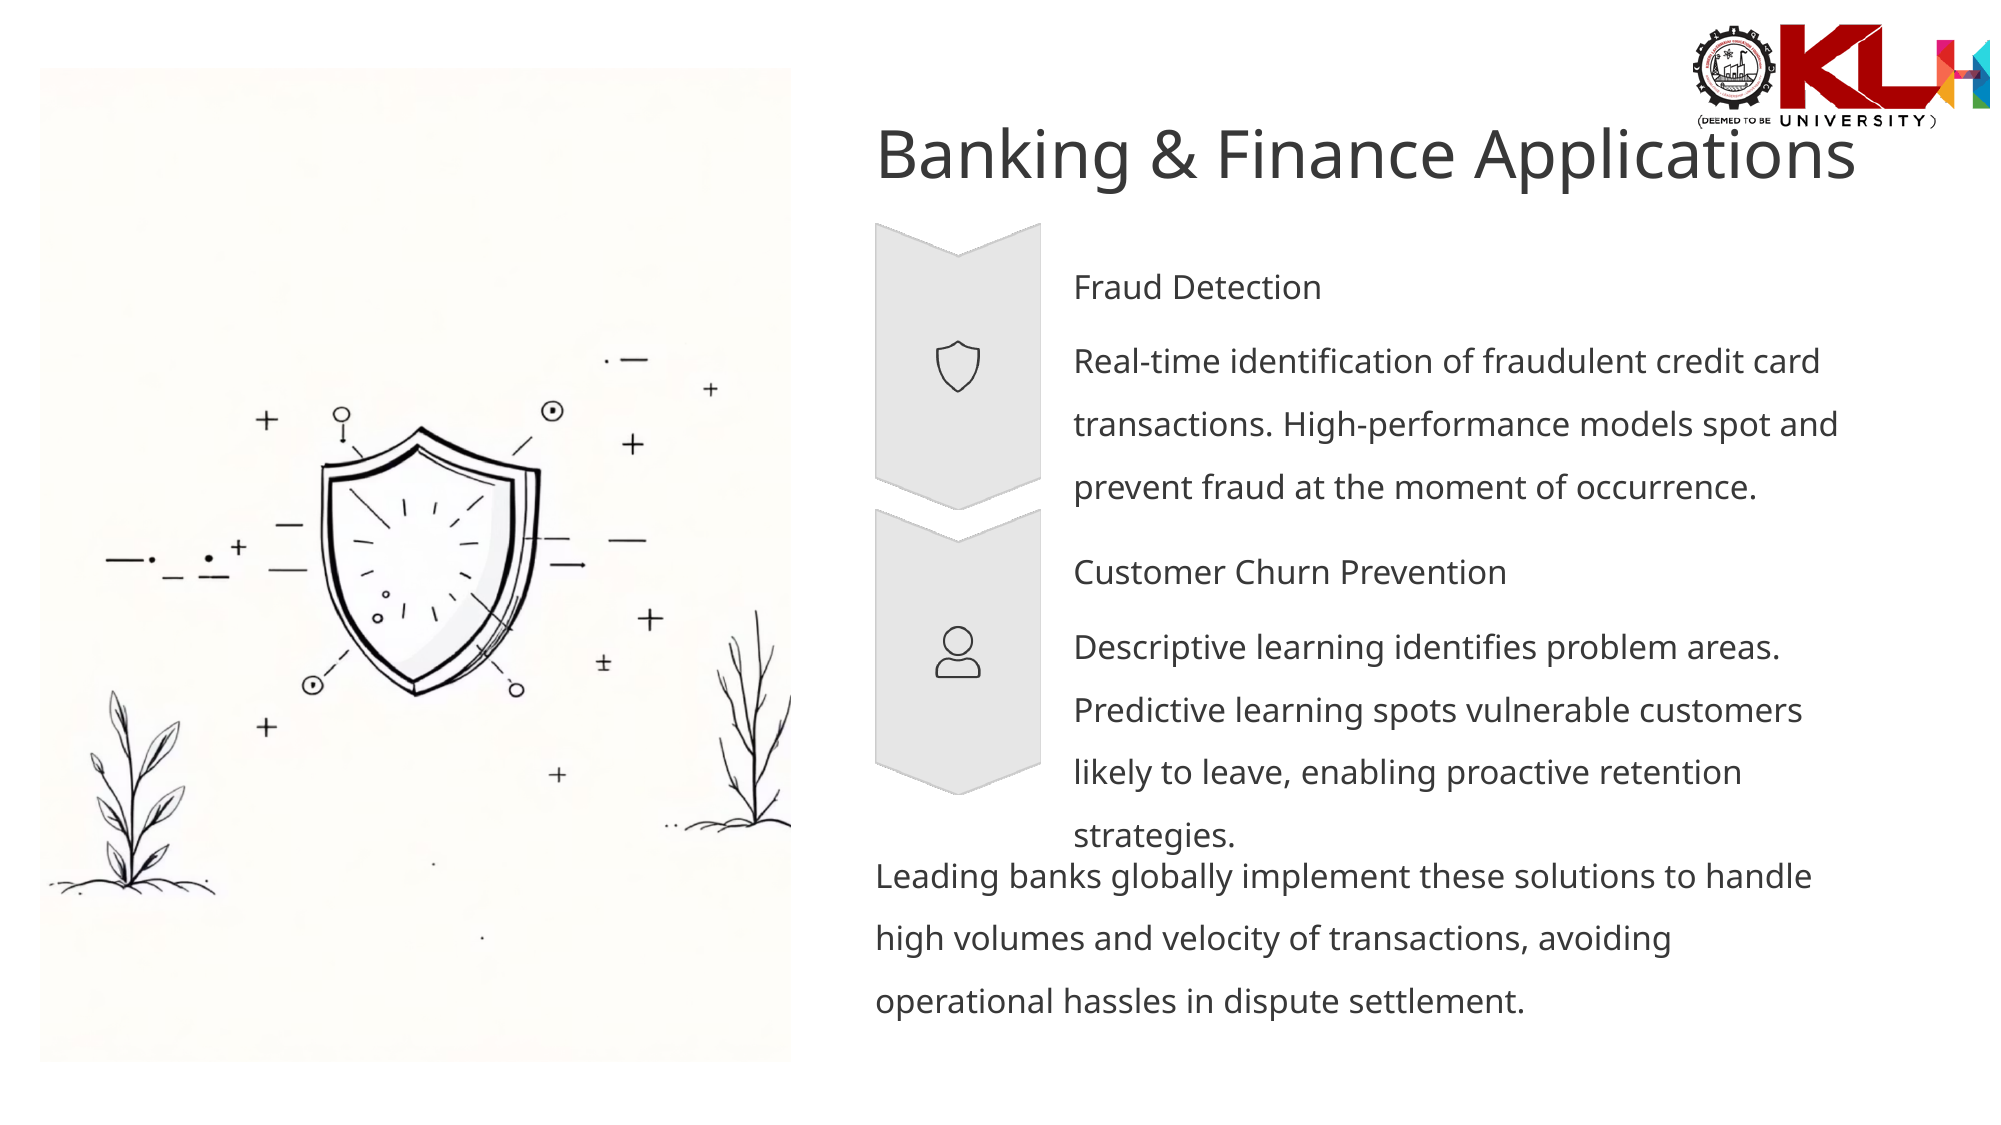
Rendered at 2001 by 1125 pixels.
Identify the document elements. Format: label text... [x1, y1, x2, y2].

text_box Fraud Detection [1073, 256, 1404, 299]
picture [1686, 0, 2000, 165]
picture [40, 67, 792, 1062]
picture [874, 223, 1041, 796]
text_box Banking & Finance Applications [875, 91, 1914, 175]
text_box Real-time identification of fraudulent credit card transactions. High-performance models spot and prevent fraud at the moment of occurrence. [1073, 317, 1862, 477]
text_box Leading banks globally implement these solutions to handle high volumes and velocity of transactions, avoiding operational hassles in dispute settlement. [875, 832, 1862, 938]
text_box Descriptive learning identifies problem areas. Predictive learning spots vulnerable customers likely to leave, enabling proactive retention strategies. [1073, 603, 1862, 762]
text_box Customer Churn Prevention [1073, 542, 1669, 571]
